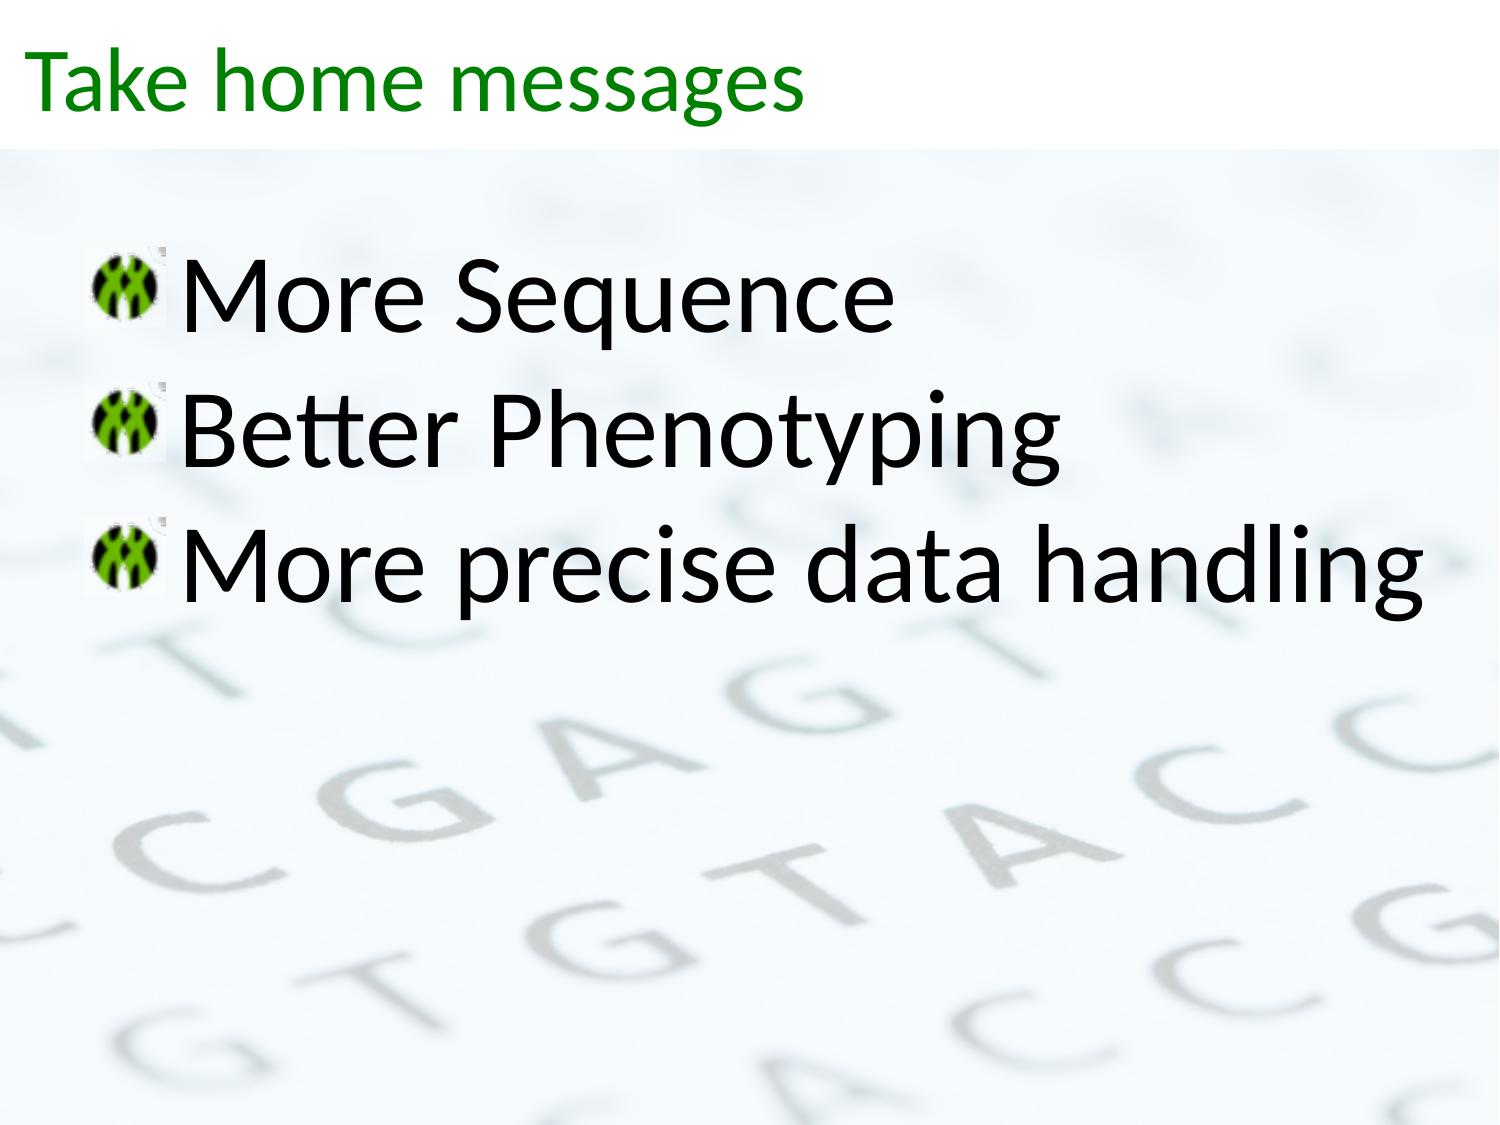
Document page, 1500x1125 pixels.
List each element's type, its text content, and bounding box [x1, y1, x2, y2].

text_box Take home messages [9, 12, 822, 138]
picture [0, 149, 1499, 1125]
